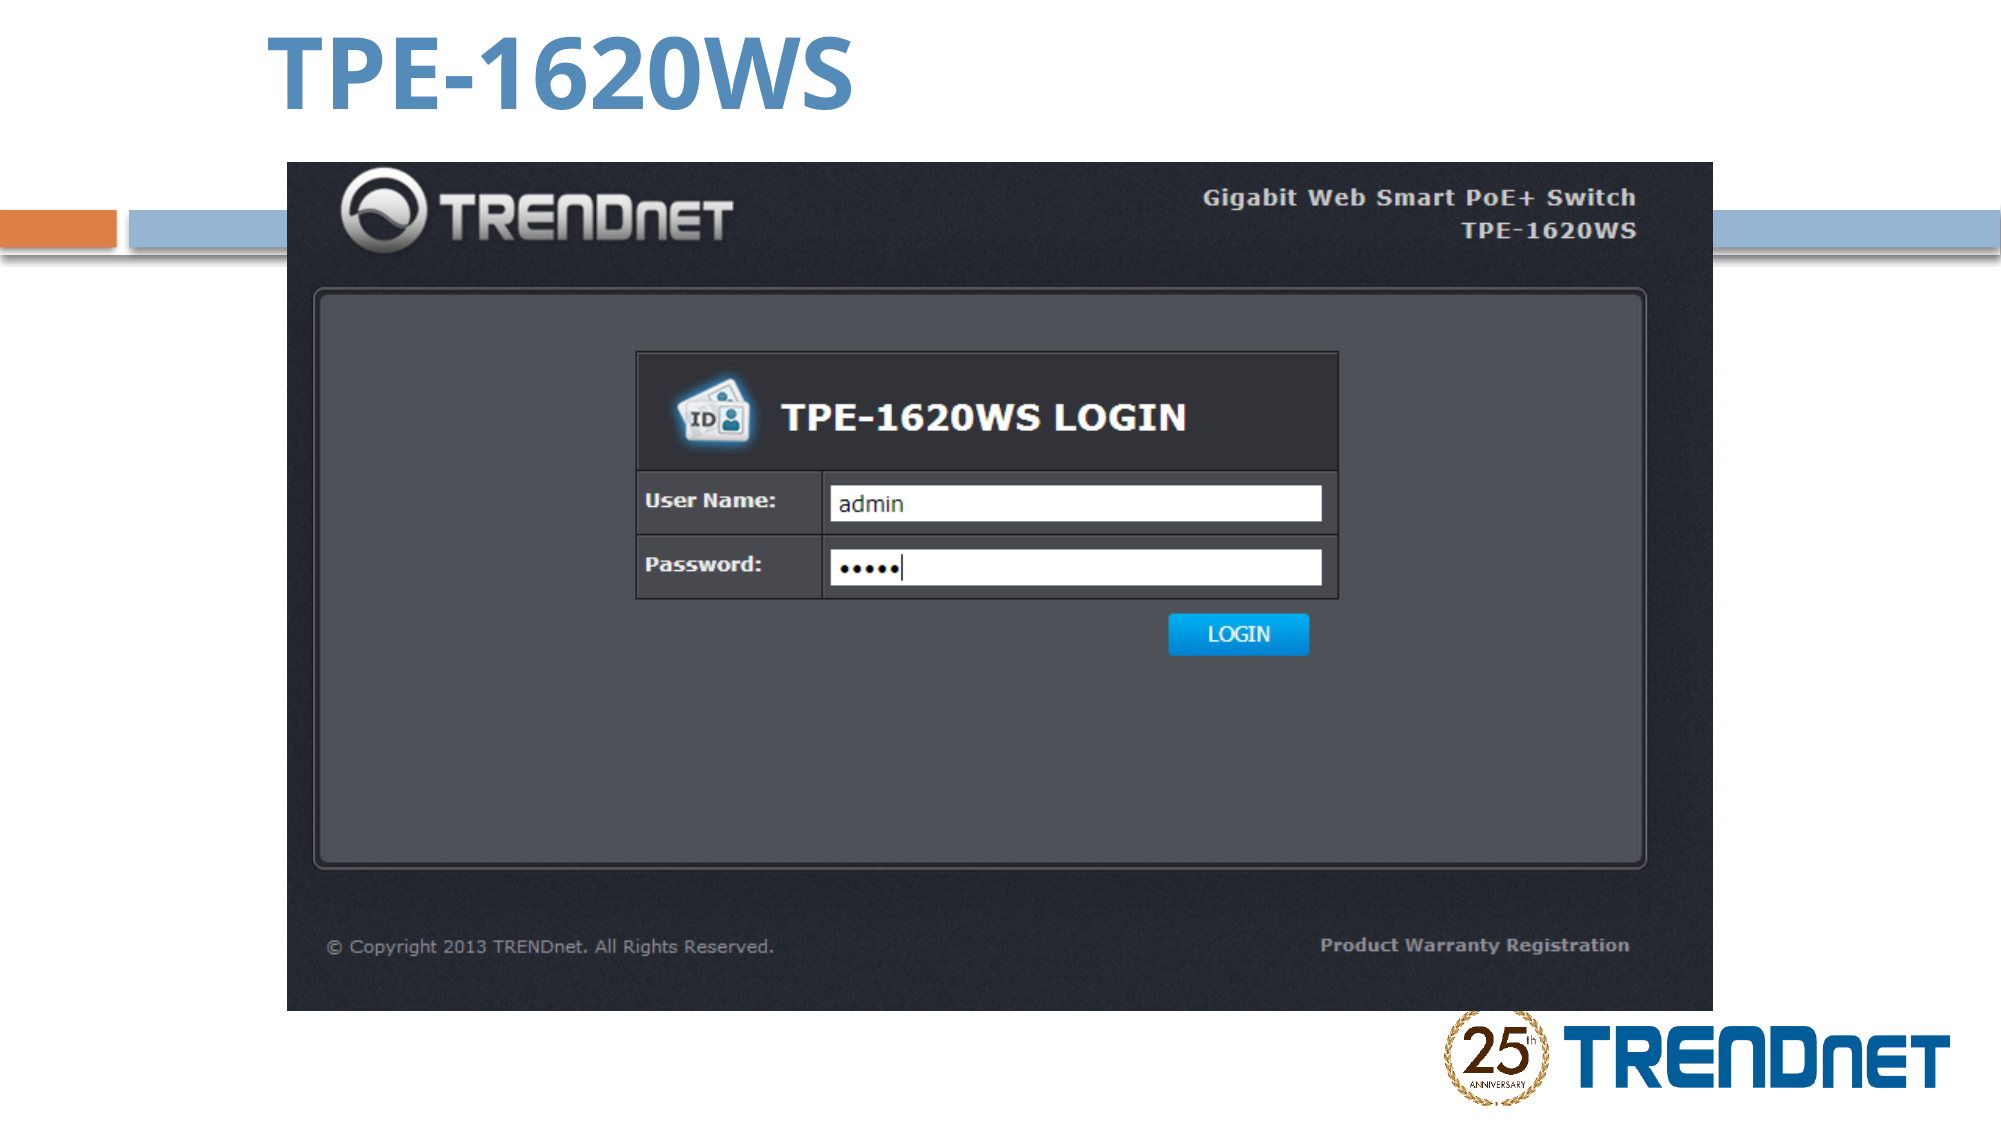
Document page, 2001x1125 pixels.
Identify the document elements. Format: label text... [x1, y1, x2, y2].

picture [1562, 1024, 1951, 1089]
text_box TPE-1620WS [251, 1, 1325, 137]
picture [287, 162, 1713, 1106]
